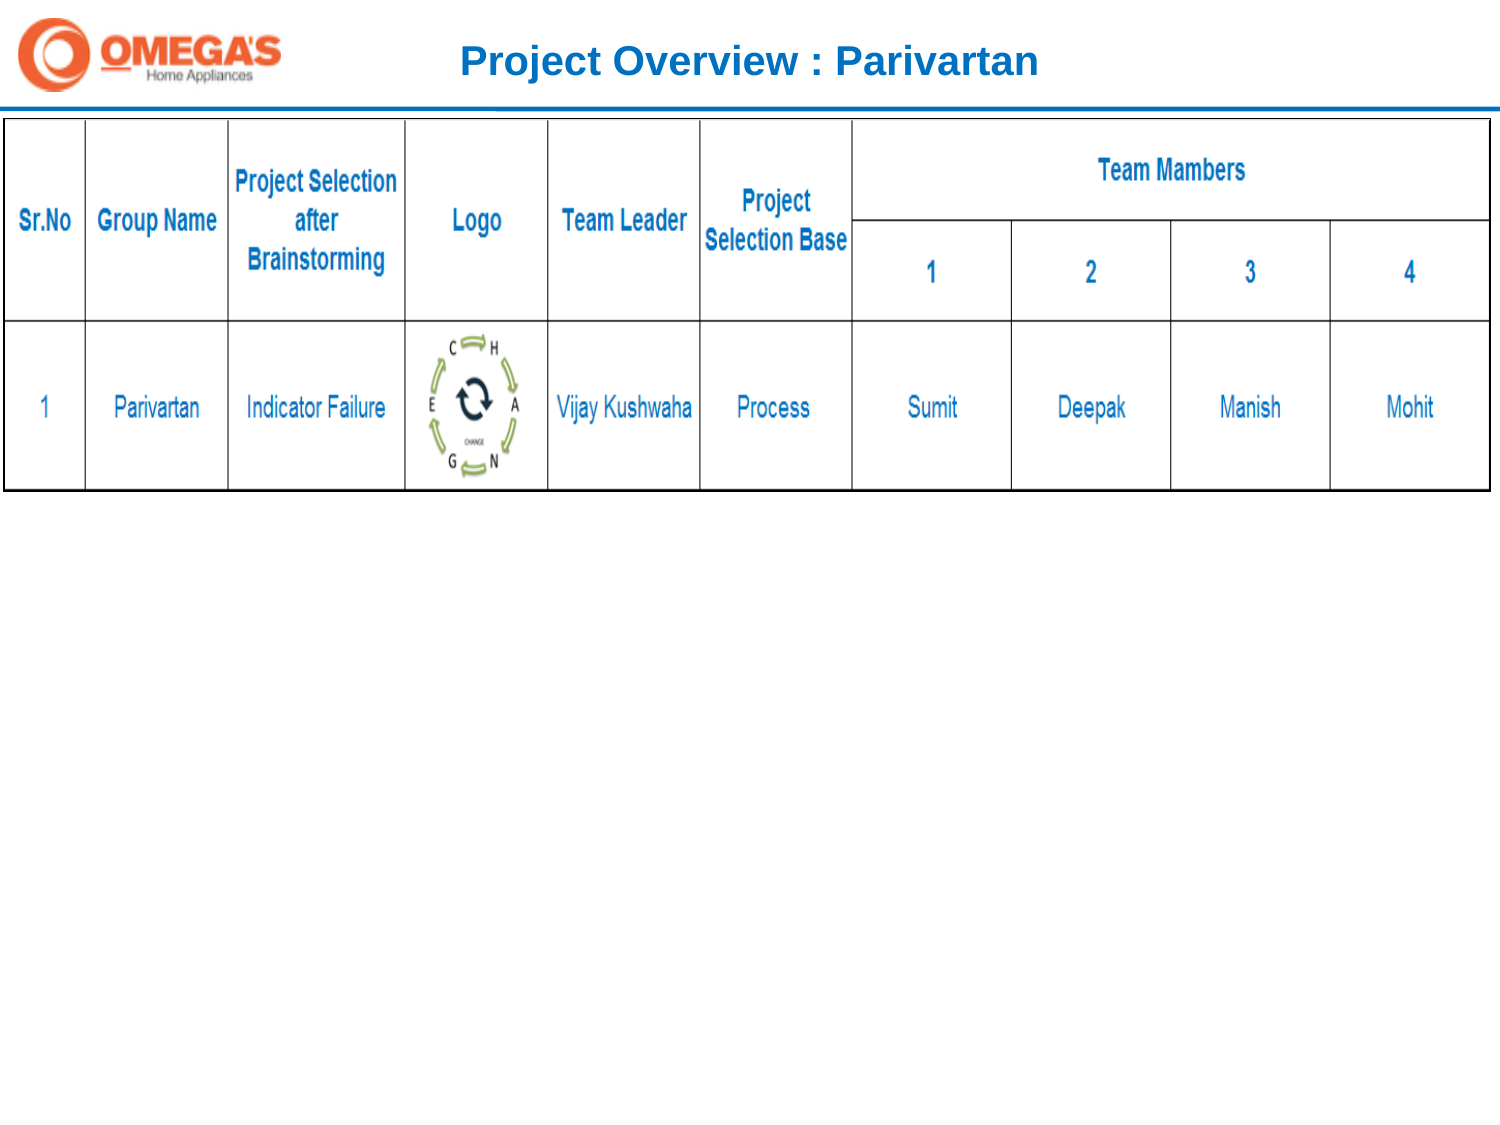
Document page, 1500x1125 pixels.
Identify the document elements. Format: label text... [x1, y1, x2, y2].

picture [4, 119, 1490, 491]
picture [17, 18, 281, 92]
text_box Project Overview : Parivartan [445, 25, 1055, 91]
